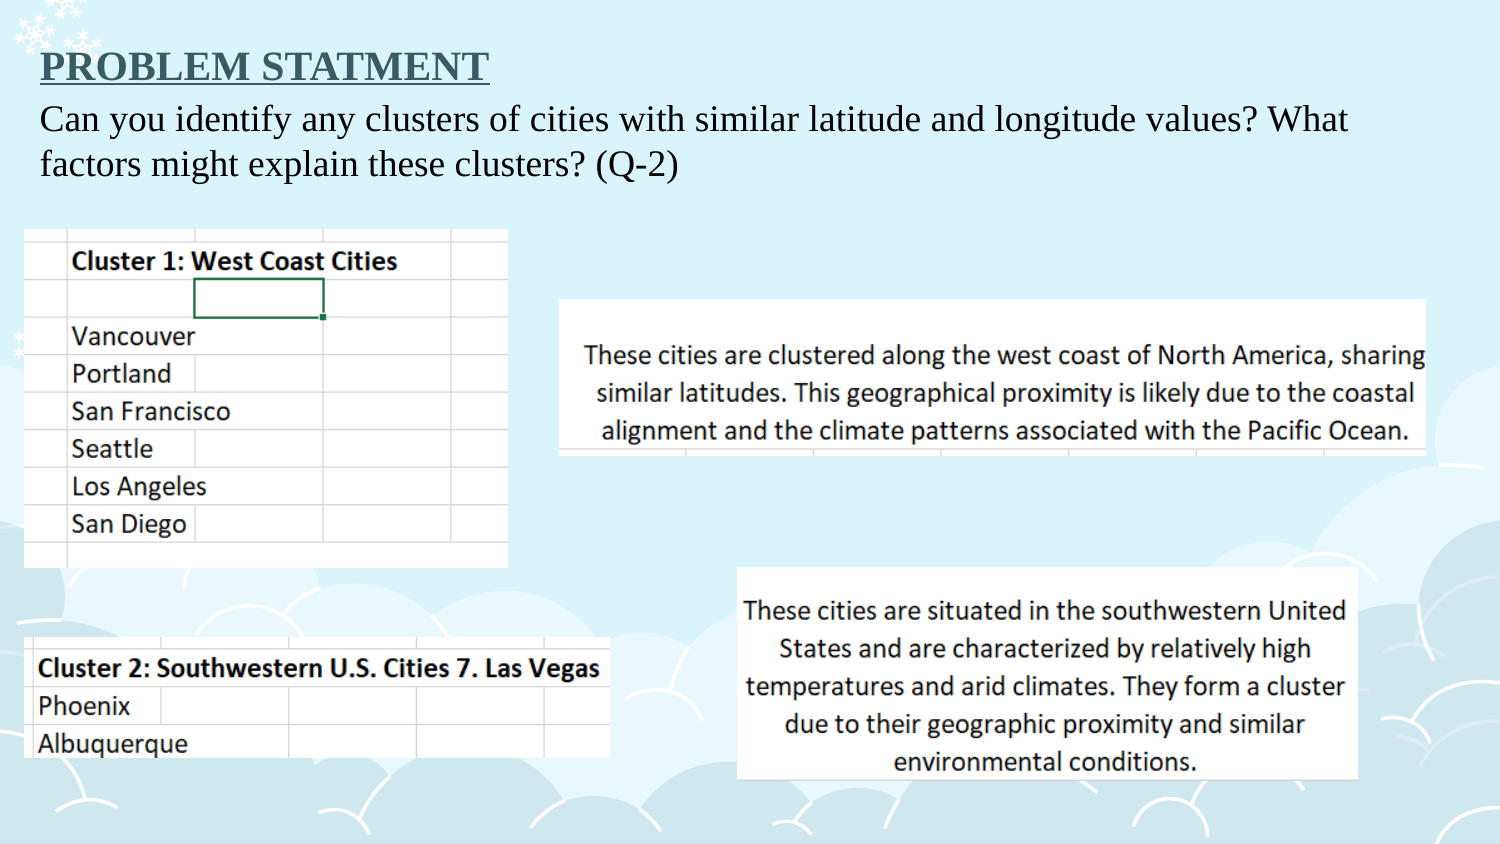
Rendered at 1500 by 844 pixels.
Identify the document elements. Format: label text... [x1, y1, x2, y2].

title PROBLEM STATMENT [24, 23, 532, 86]
picture [24, 636, 611, 758]
text_box Can you identify any clusters of cities with similar latitude and longitude values? What factors might explain these clusters? (Q-2) [24, 86, 1416, 192]
picture [24, 228, 508, 569]
picture [559, 299, 1426, 456]
picture [737, 567, 1358, 781]
